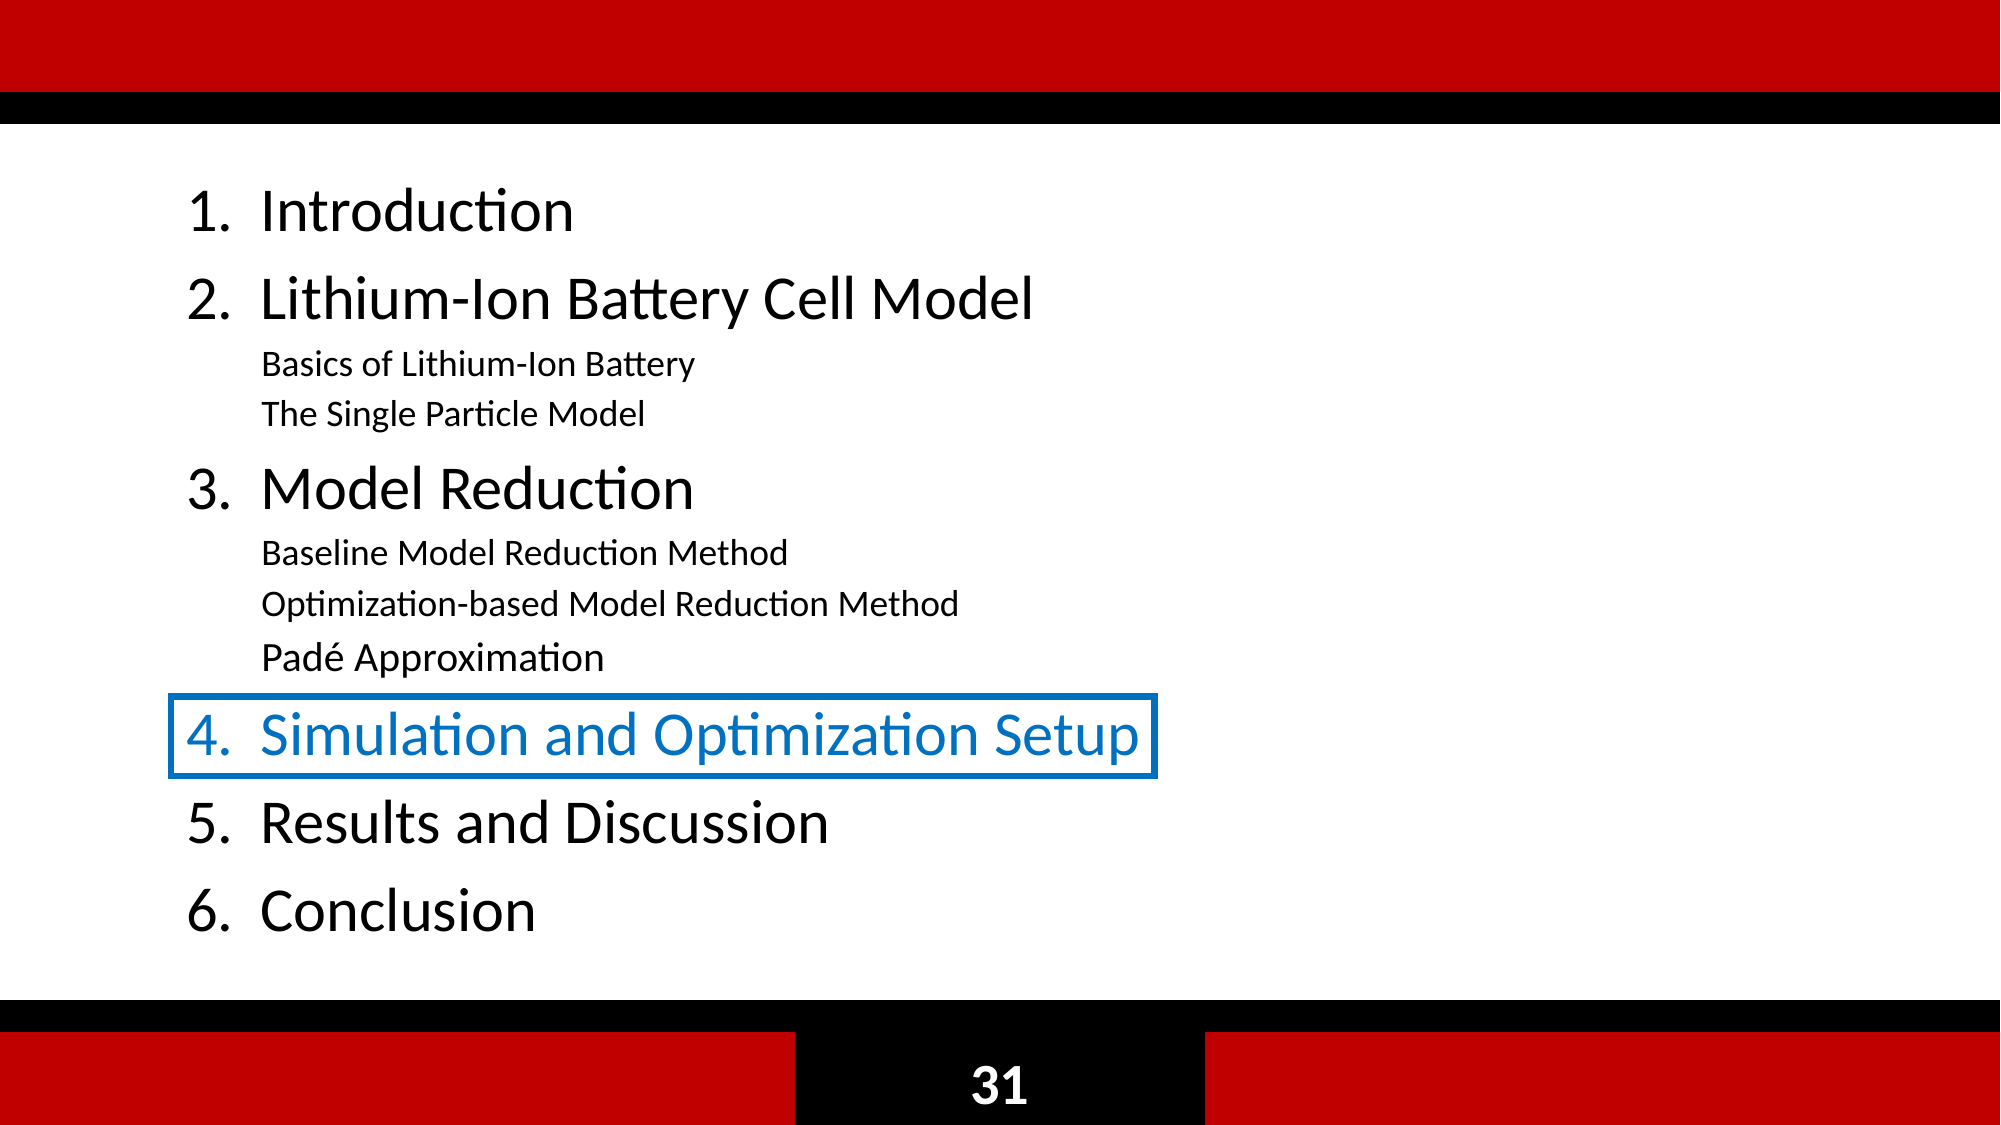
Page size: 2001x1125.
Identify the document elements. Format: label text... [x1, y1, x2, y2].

text_box [170, 695, 1155, 777]
text_box [0, 0, 2000, 92]
text_box [0, 1032, 795, 1125]
text_box 31 [795, 1030, 1205, 1125]
text_box [0, 1000, 2000, 1032]
text_box [1205, 1032, 2000, 1125]
text_box Introduction Lithium-Ion Battery Cell Model Basics of Lithium-Ion Battery The Single Particle Model Model Reduction Baseline Model Reduction Method Optimization-based Model Reduction Method Padé Approximation Simulation and Optimization Setup Results and Discussion Conclusion [171, 169, 1631, 956]
text_box [0, 92, 2000, 124]
